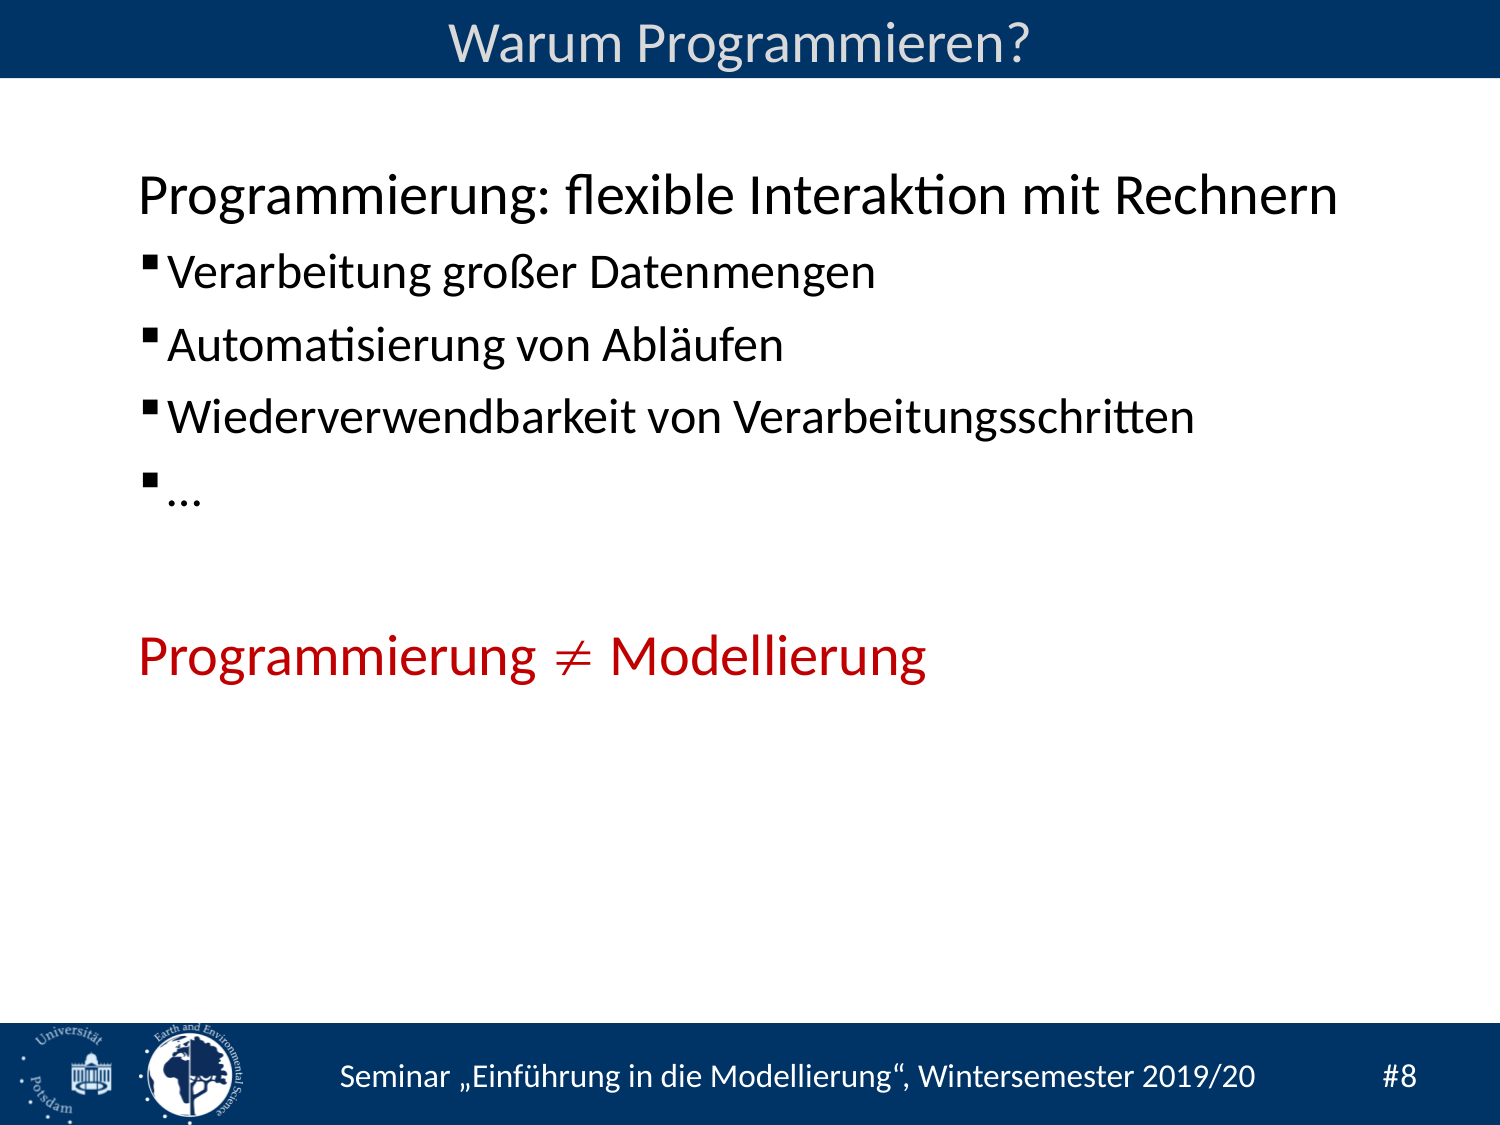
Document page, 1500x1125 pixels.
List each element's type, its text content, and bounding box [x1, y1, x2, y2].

text_box Warum Programmieren? [0, 0, 1495, 75]
picture [139, 1023, 243, 1125]
text_box Programmierung  Modellierung [123, 609, 975, 695]
text_box Programmierung: flexible Interaktion mit Rechnern Verarbeitung großer Datenmengen Automatisierung von Abläufen Wiederverwendbarkeit von Verarbeitungsschritten … [123, 149, 1471, 524]
